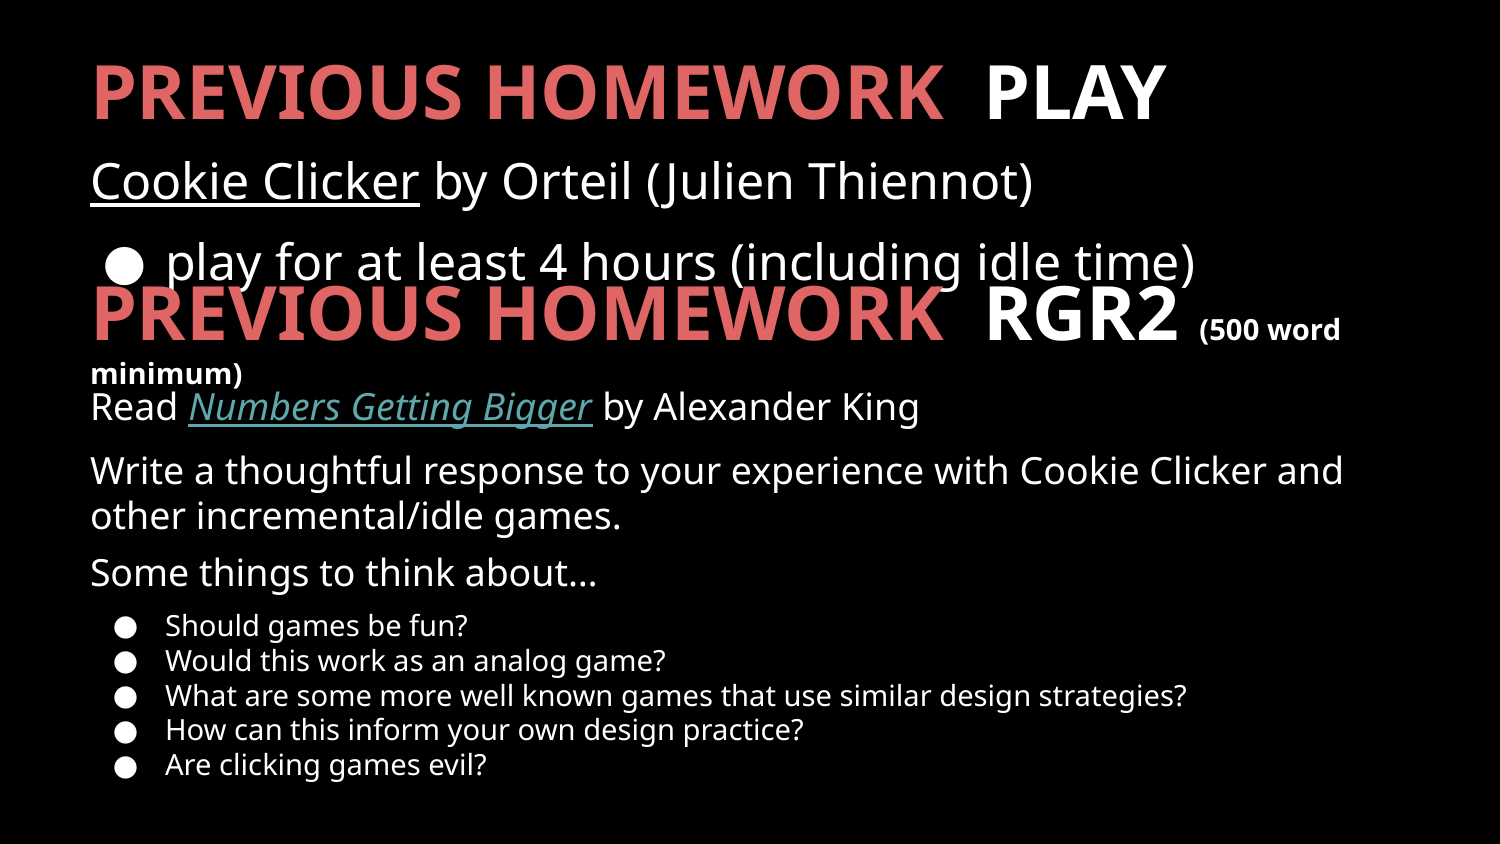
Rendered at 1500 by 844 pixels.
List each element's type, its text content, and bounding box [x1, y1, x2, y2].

title PREVIOUS HOMEWORK PLAY [75, 8, 1425, 150]
list Read Numbers Getting Bigger by Alexander King Write a thoughtful response to your experience with Cookie Clicker and other incremental/idle games. Some things to think about… Should games be fun? Would this work as an analog game? What are some more well known games that use similar design strategies? How can this inform your own design practice? Are clicking games evil? [75, 368, 1425, 836]
list Cookie Clicker by Orteil (Julien Thiennot) play for at least 4 hours (including idle time) [75, 150, 1425, 265]
title PREVIOUS HOMEWORK RGR2 (500 word minimum) [75, 265, 1425, 368]
